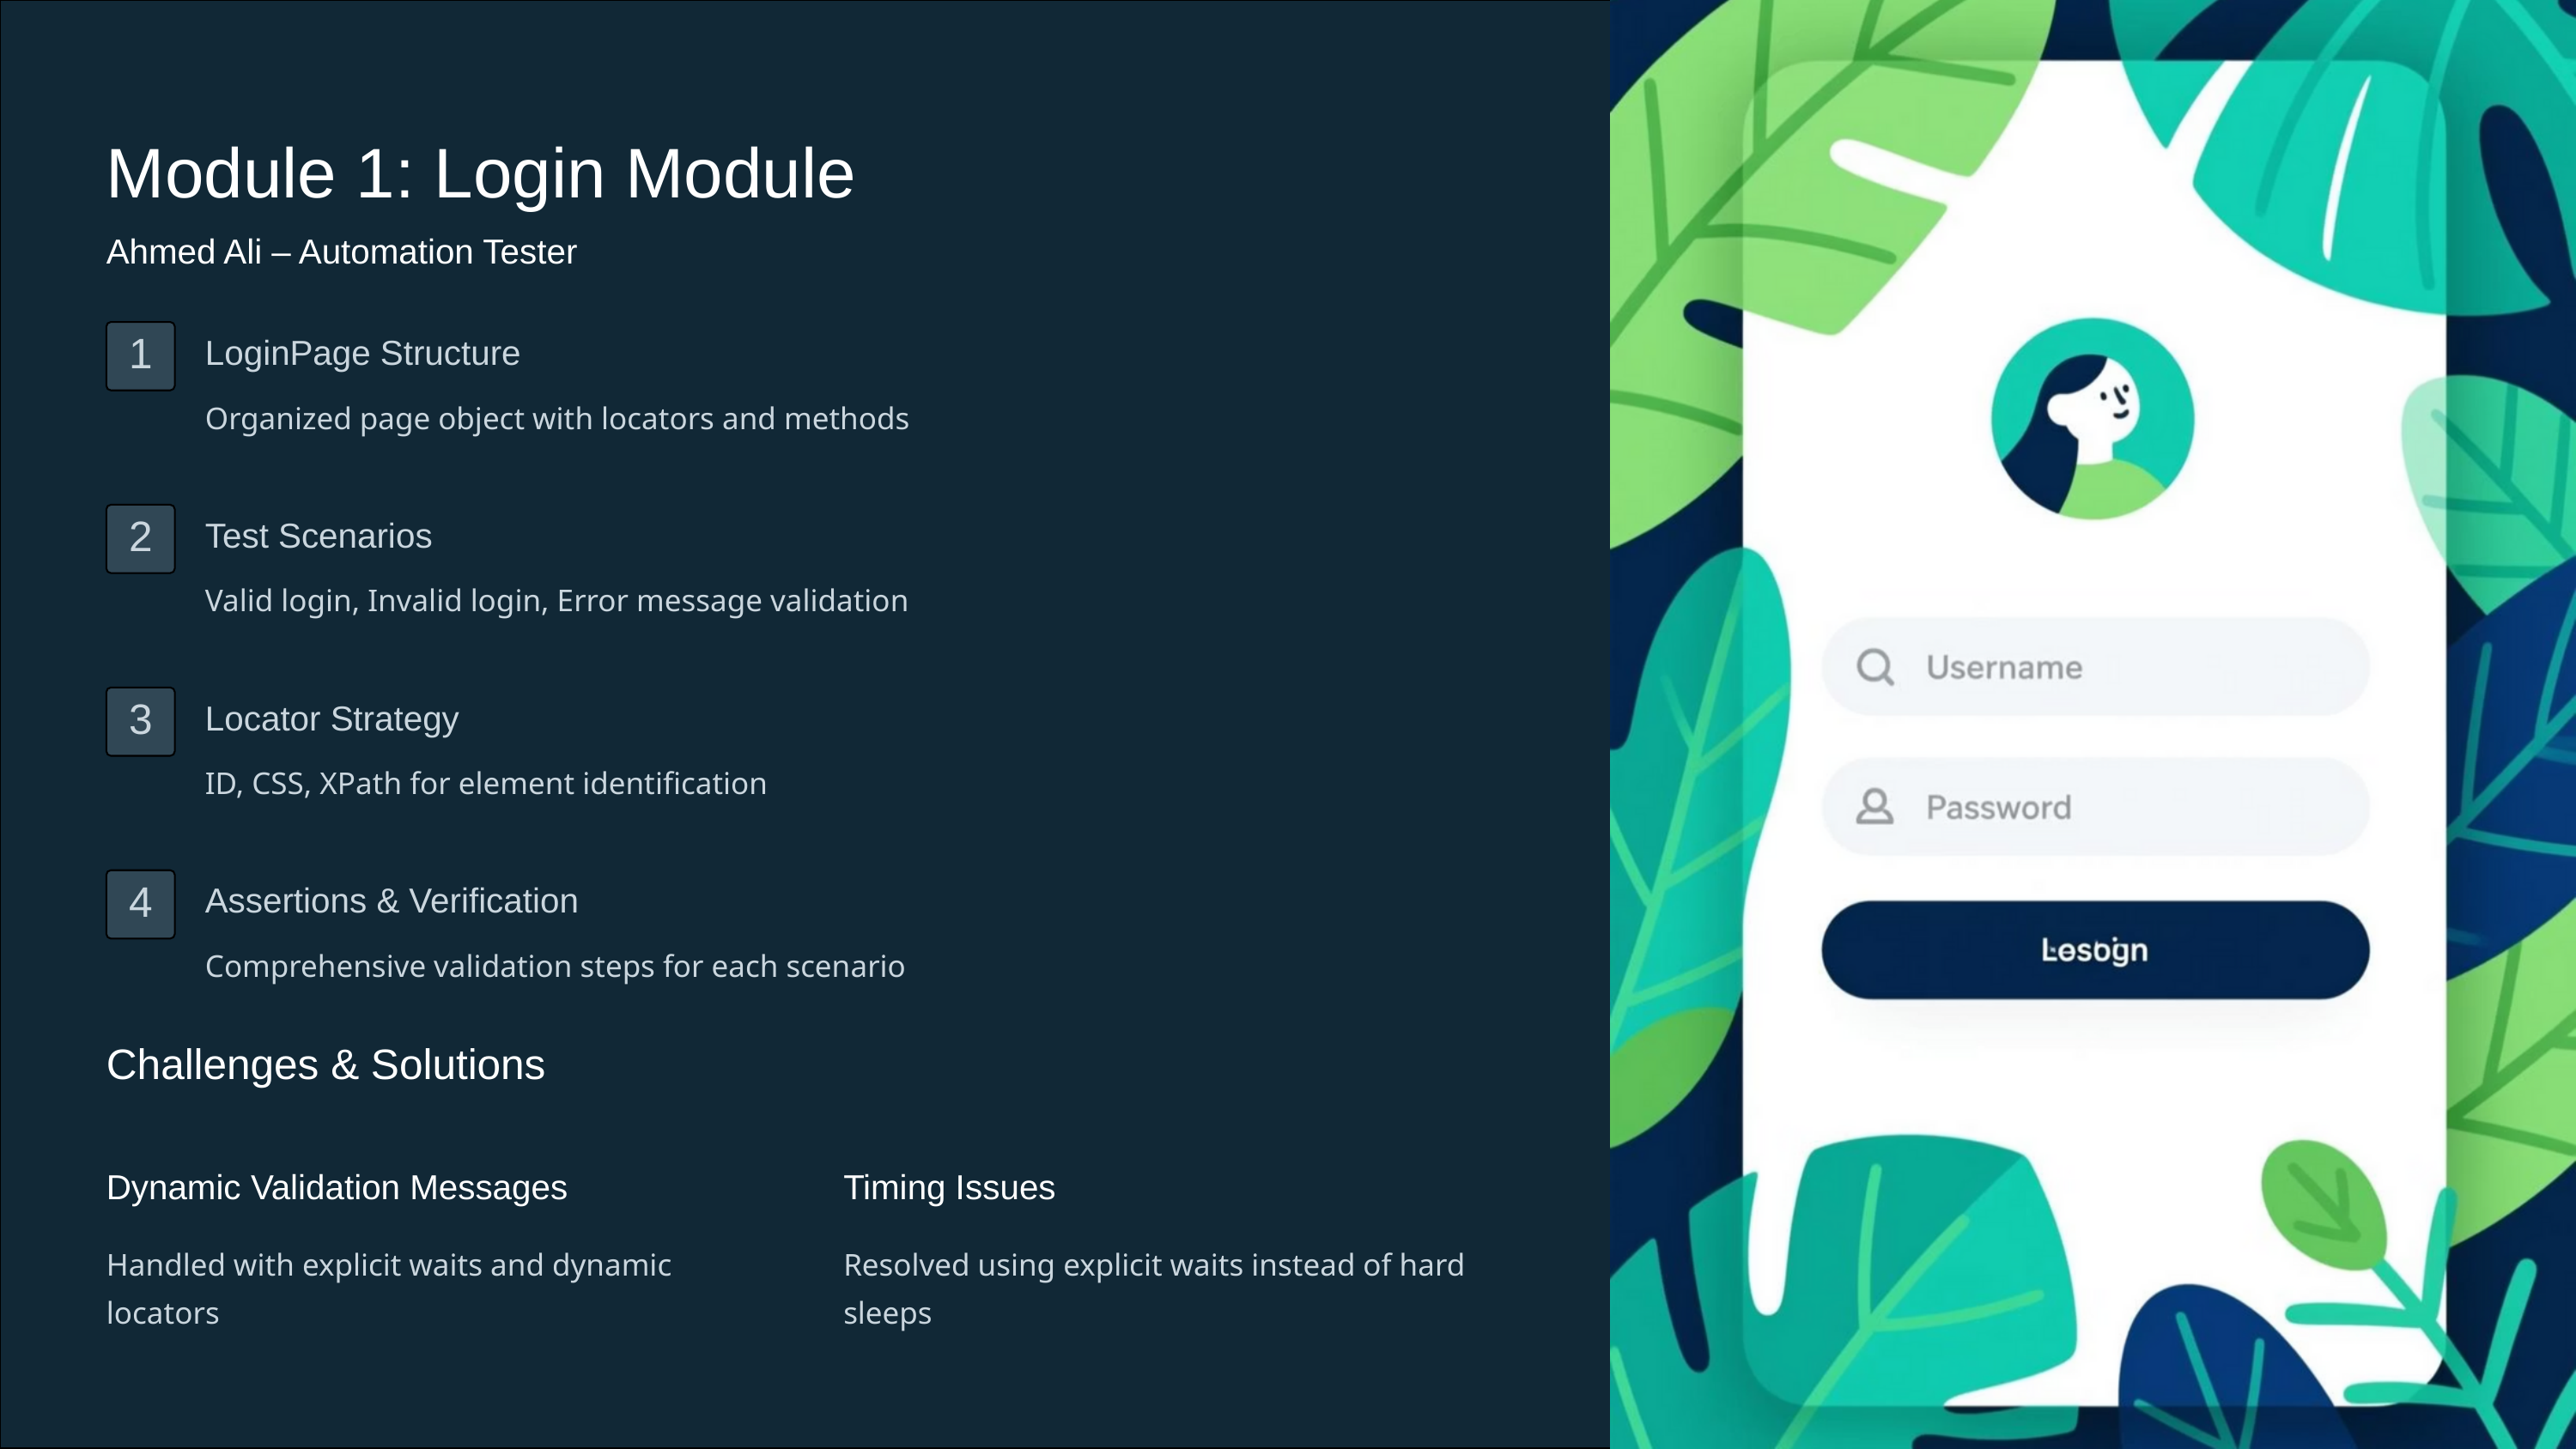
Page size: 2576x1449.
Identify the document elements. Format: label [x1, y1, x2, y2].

text_box [106, 321, 175, 391]
text_box [0, 0, 1607, 1449]
text_box [106, 504, 175, 573]
text_box [106, 687, 175, 756]
text_box [1609, 0, 2576, 1449]
text_box [106, 870, 175, 939]
